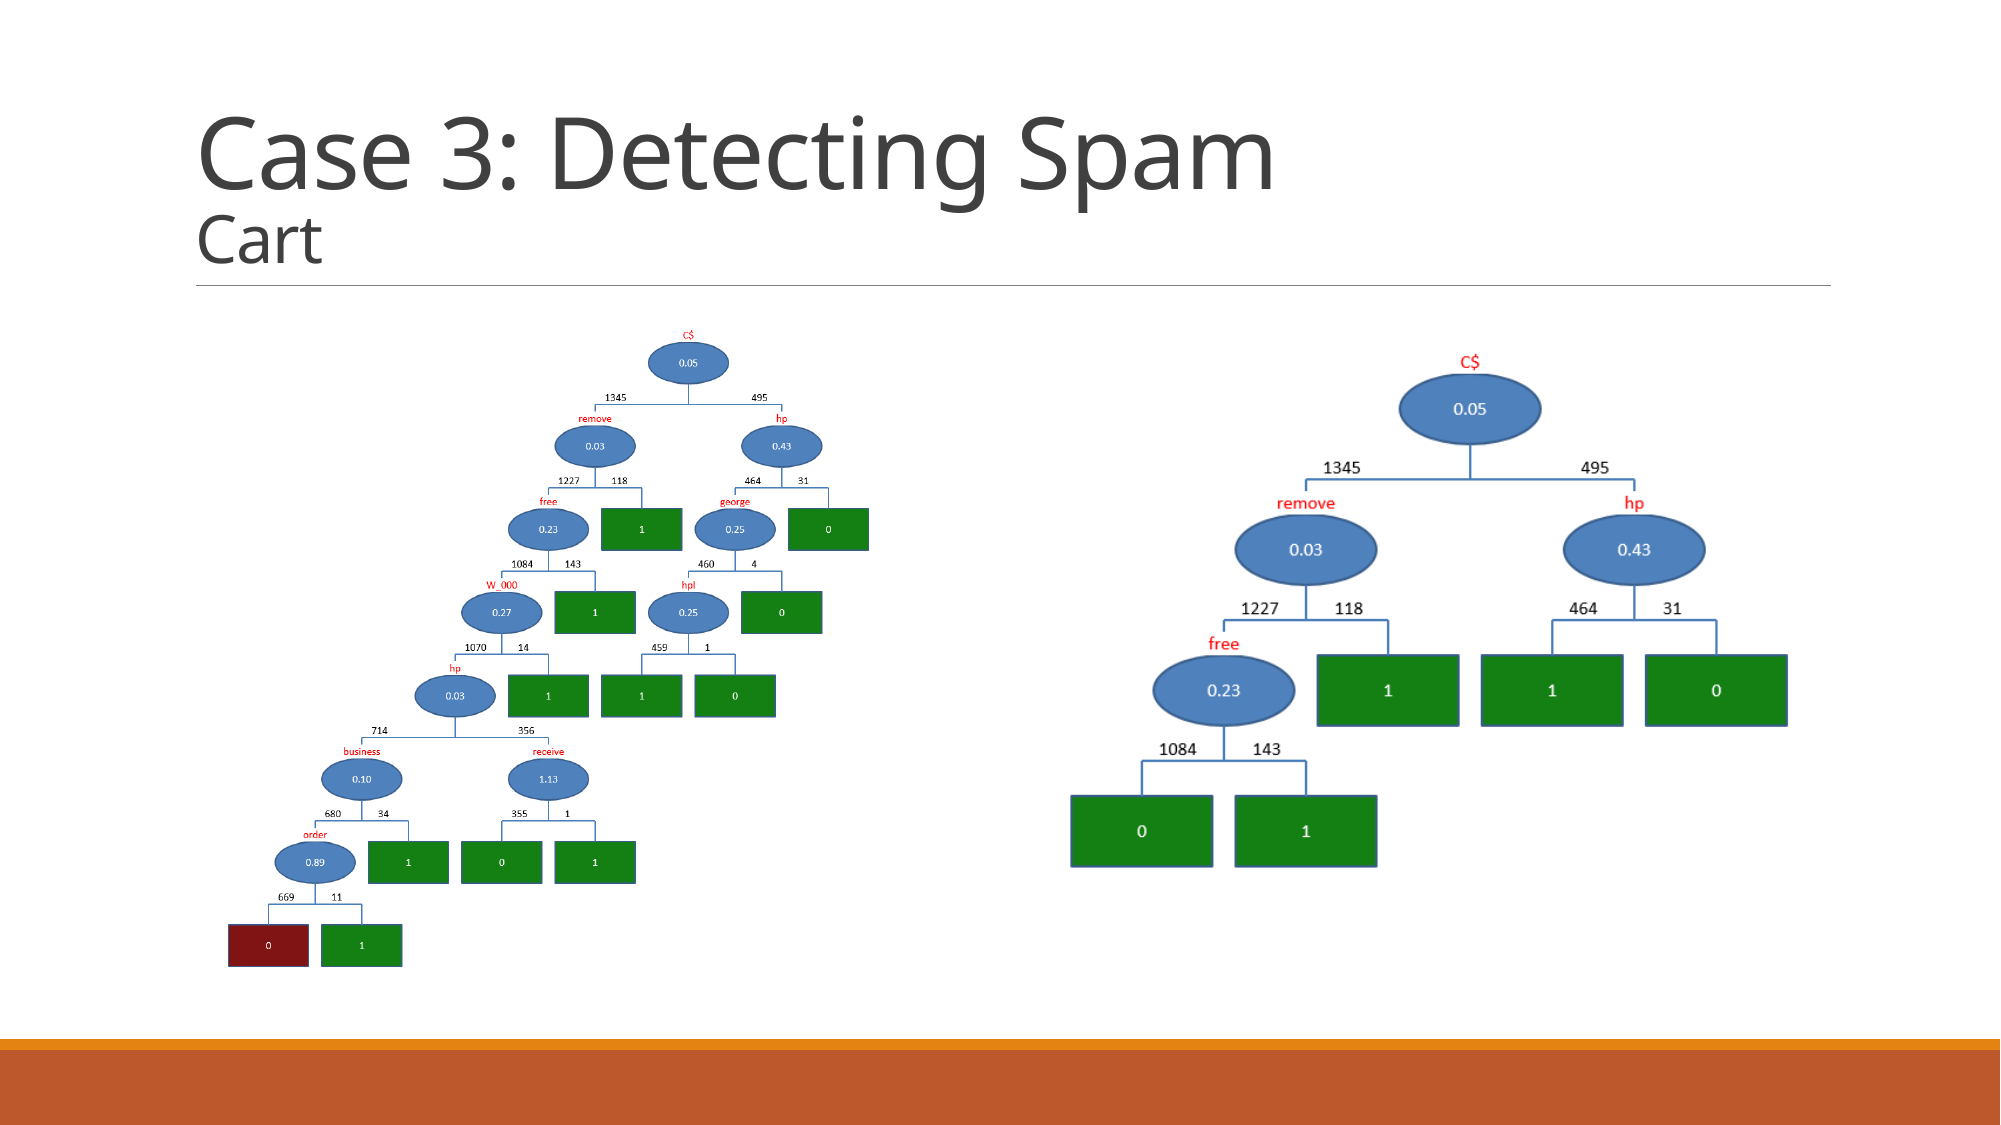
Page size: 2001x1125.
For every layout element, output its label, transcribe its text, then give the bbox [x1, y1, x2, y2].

picture [179, 302, 1902, 983]
title Case 3: Detecting Spam Cart [180, 47, 1830, 285]
